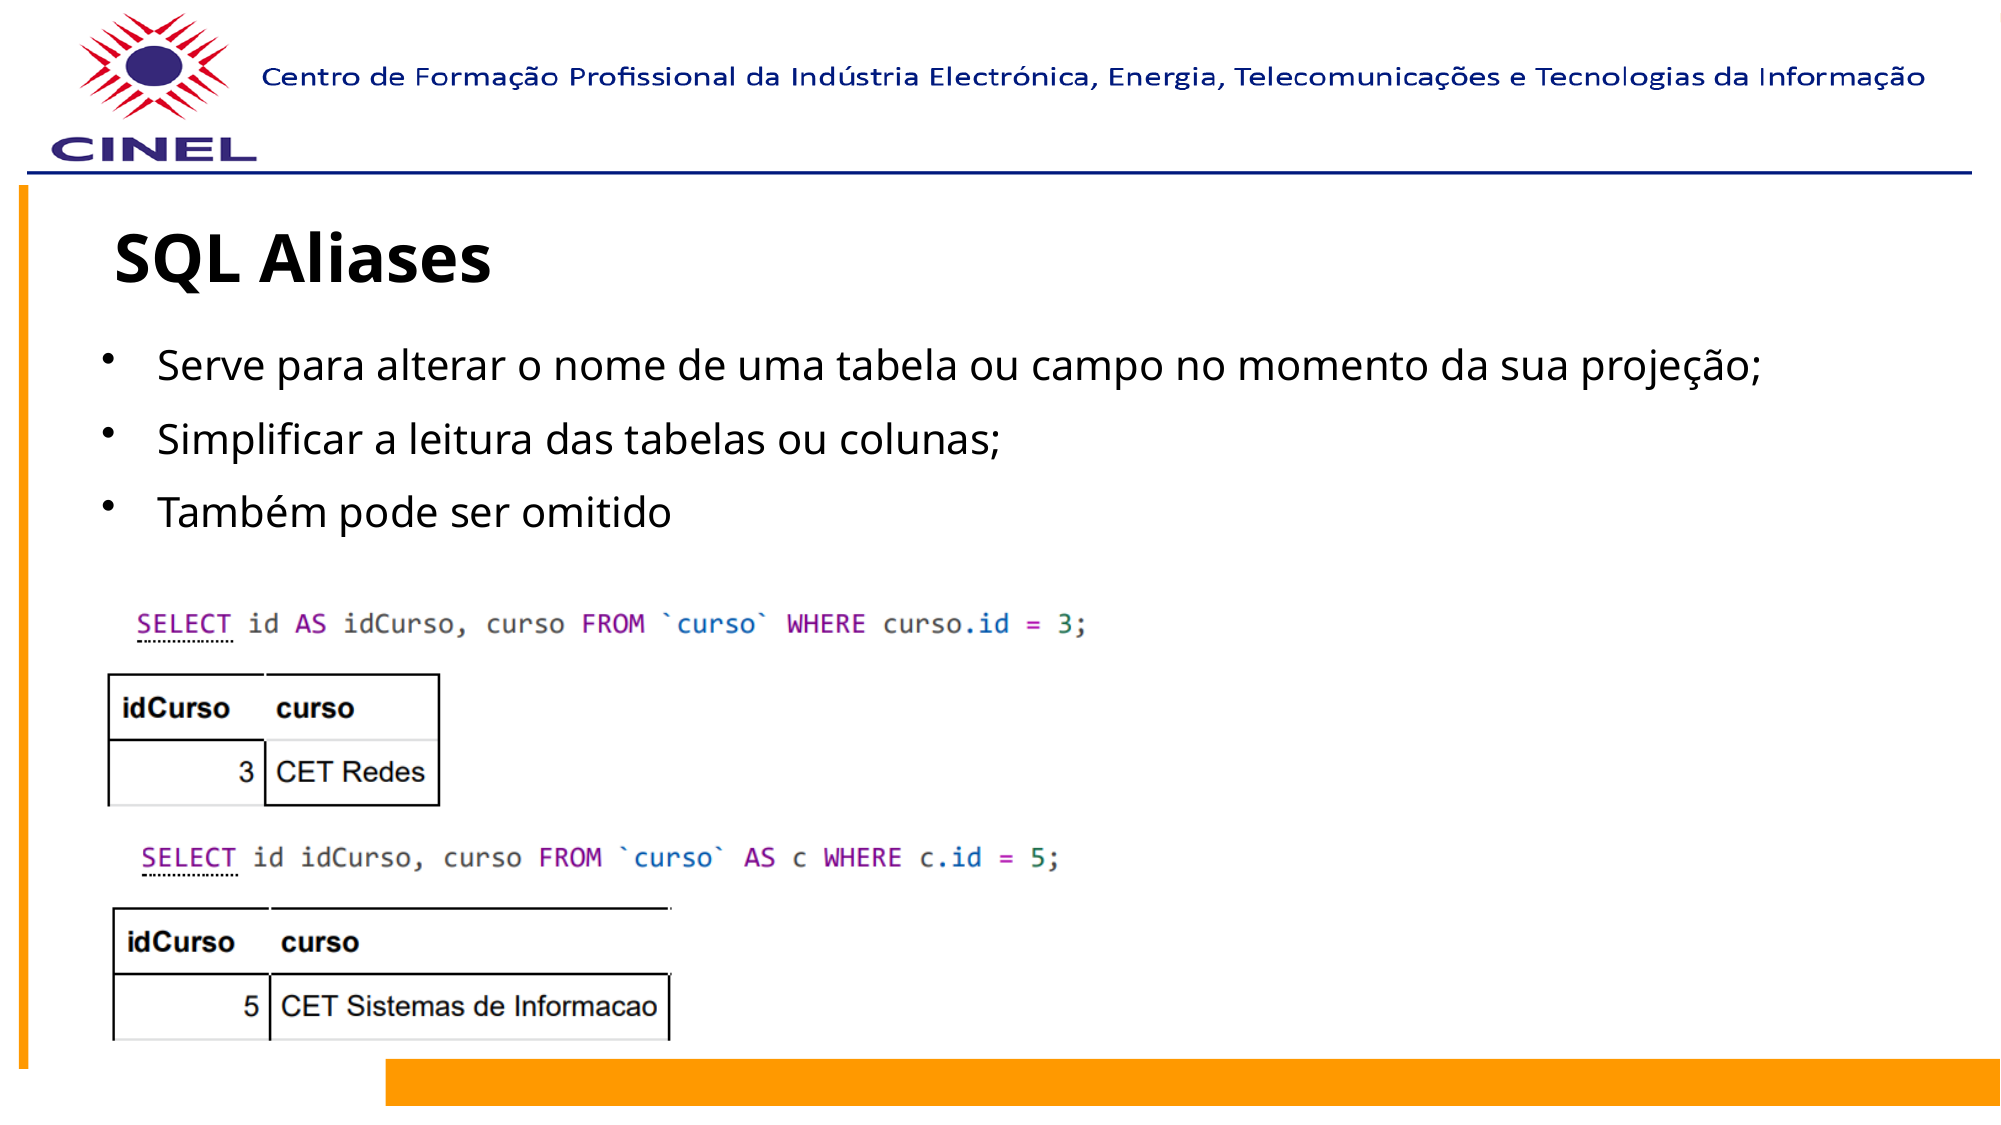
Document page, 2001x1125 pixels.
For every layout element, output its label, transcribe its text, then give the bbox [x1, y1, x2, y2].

picture [7, 8, 2000, 185]
title SQL Aliases [99, 162, 1900, 350]
list Serve para alterar o nome de uma tabela ou campo no momento da sua projeção; Simplificar a leitura das tabelas ou colunas; Também pode ser omitido [86, 316, 1887, 959]
picture [99, 601, 1097, 814]
picture [99, 832, 1068, 1052]
